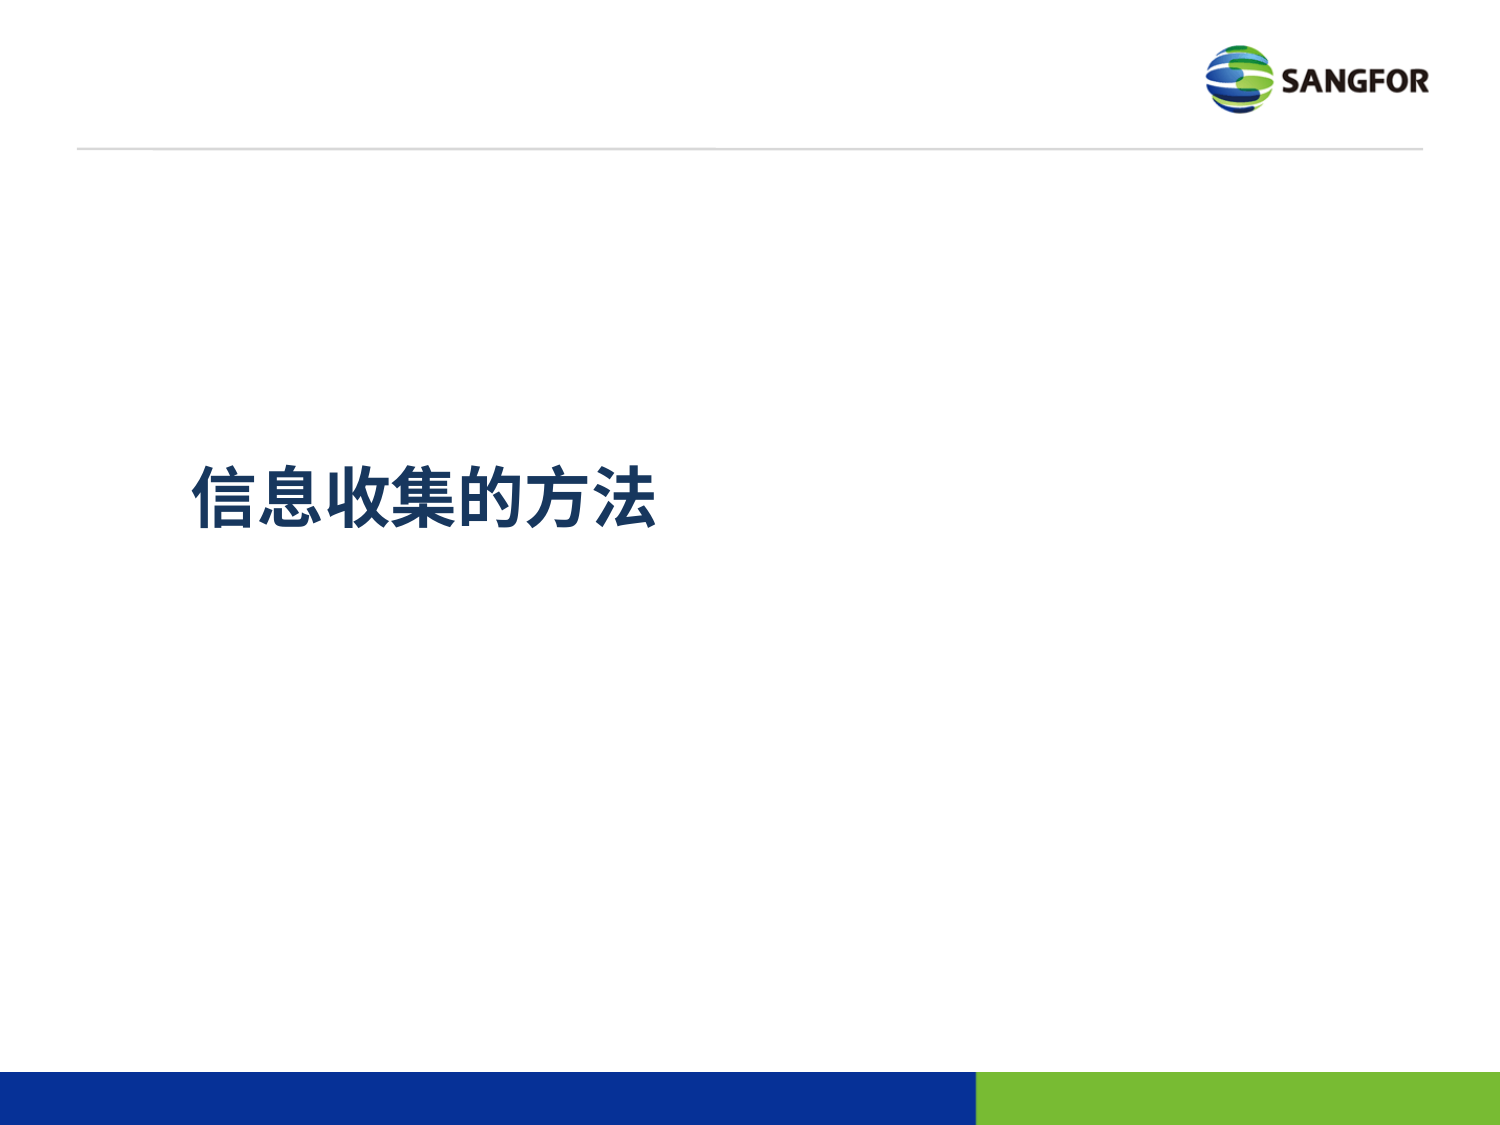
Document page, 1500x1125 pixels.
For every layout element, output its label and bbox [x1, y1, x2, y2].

text_box [111, 428, 1392, 630]
picture [0, 1069, 1500, 1125]
picture [1198, 42, 1437, 119]
